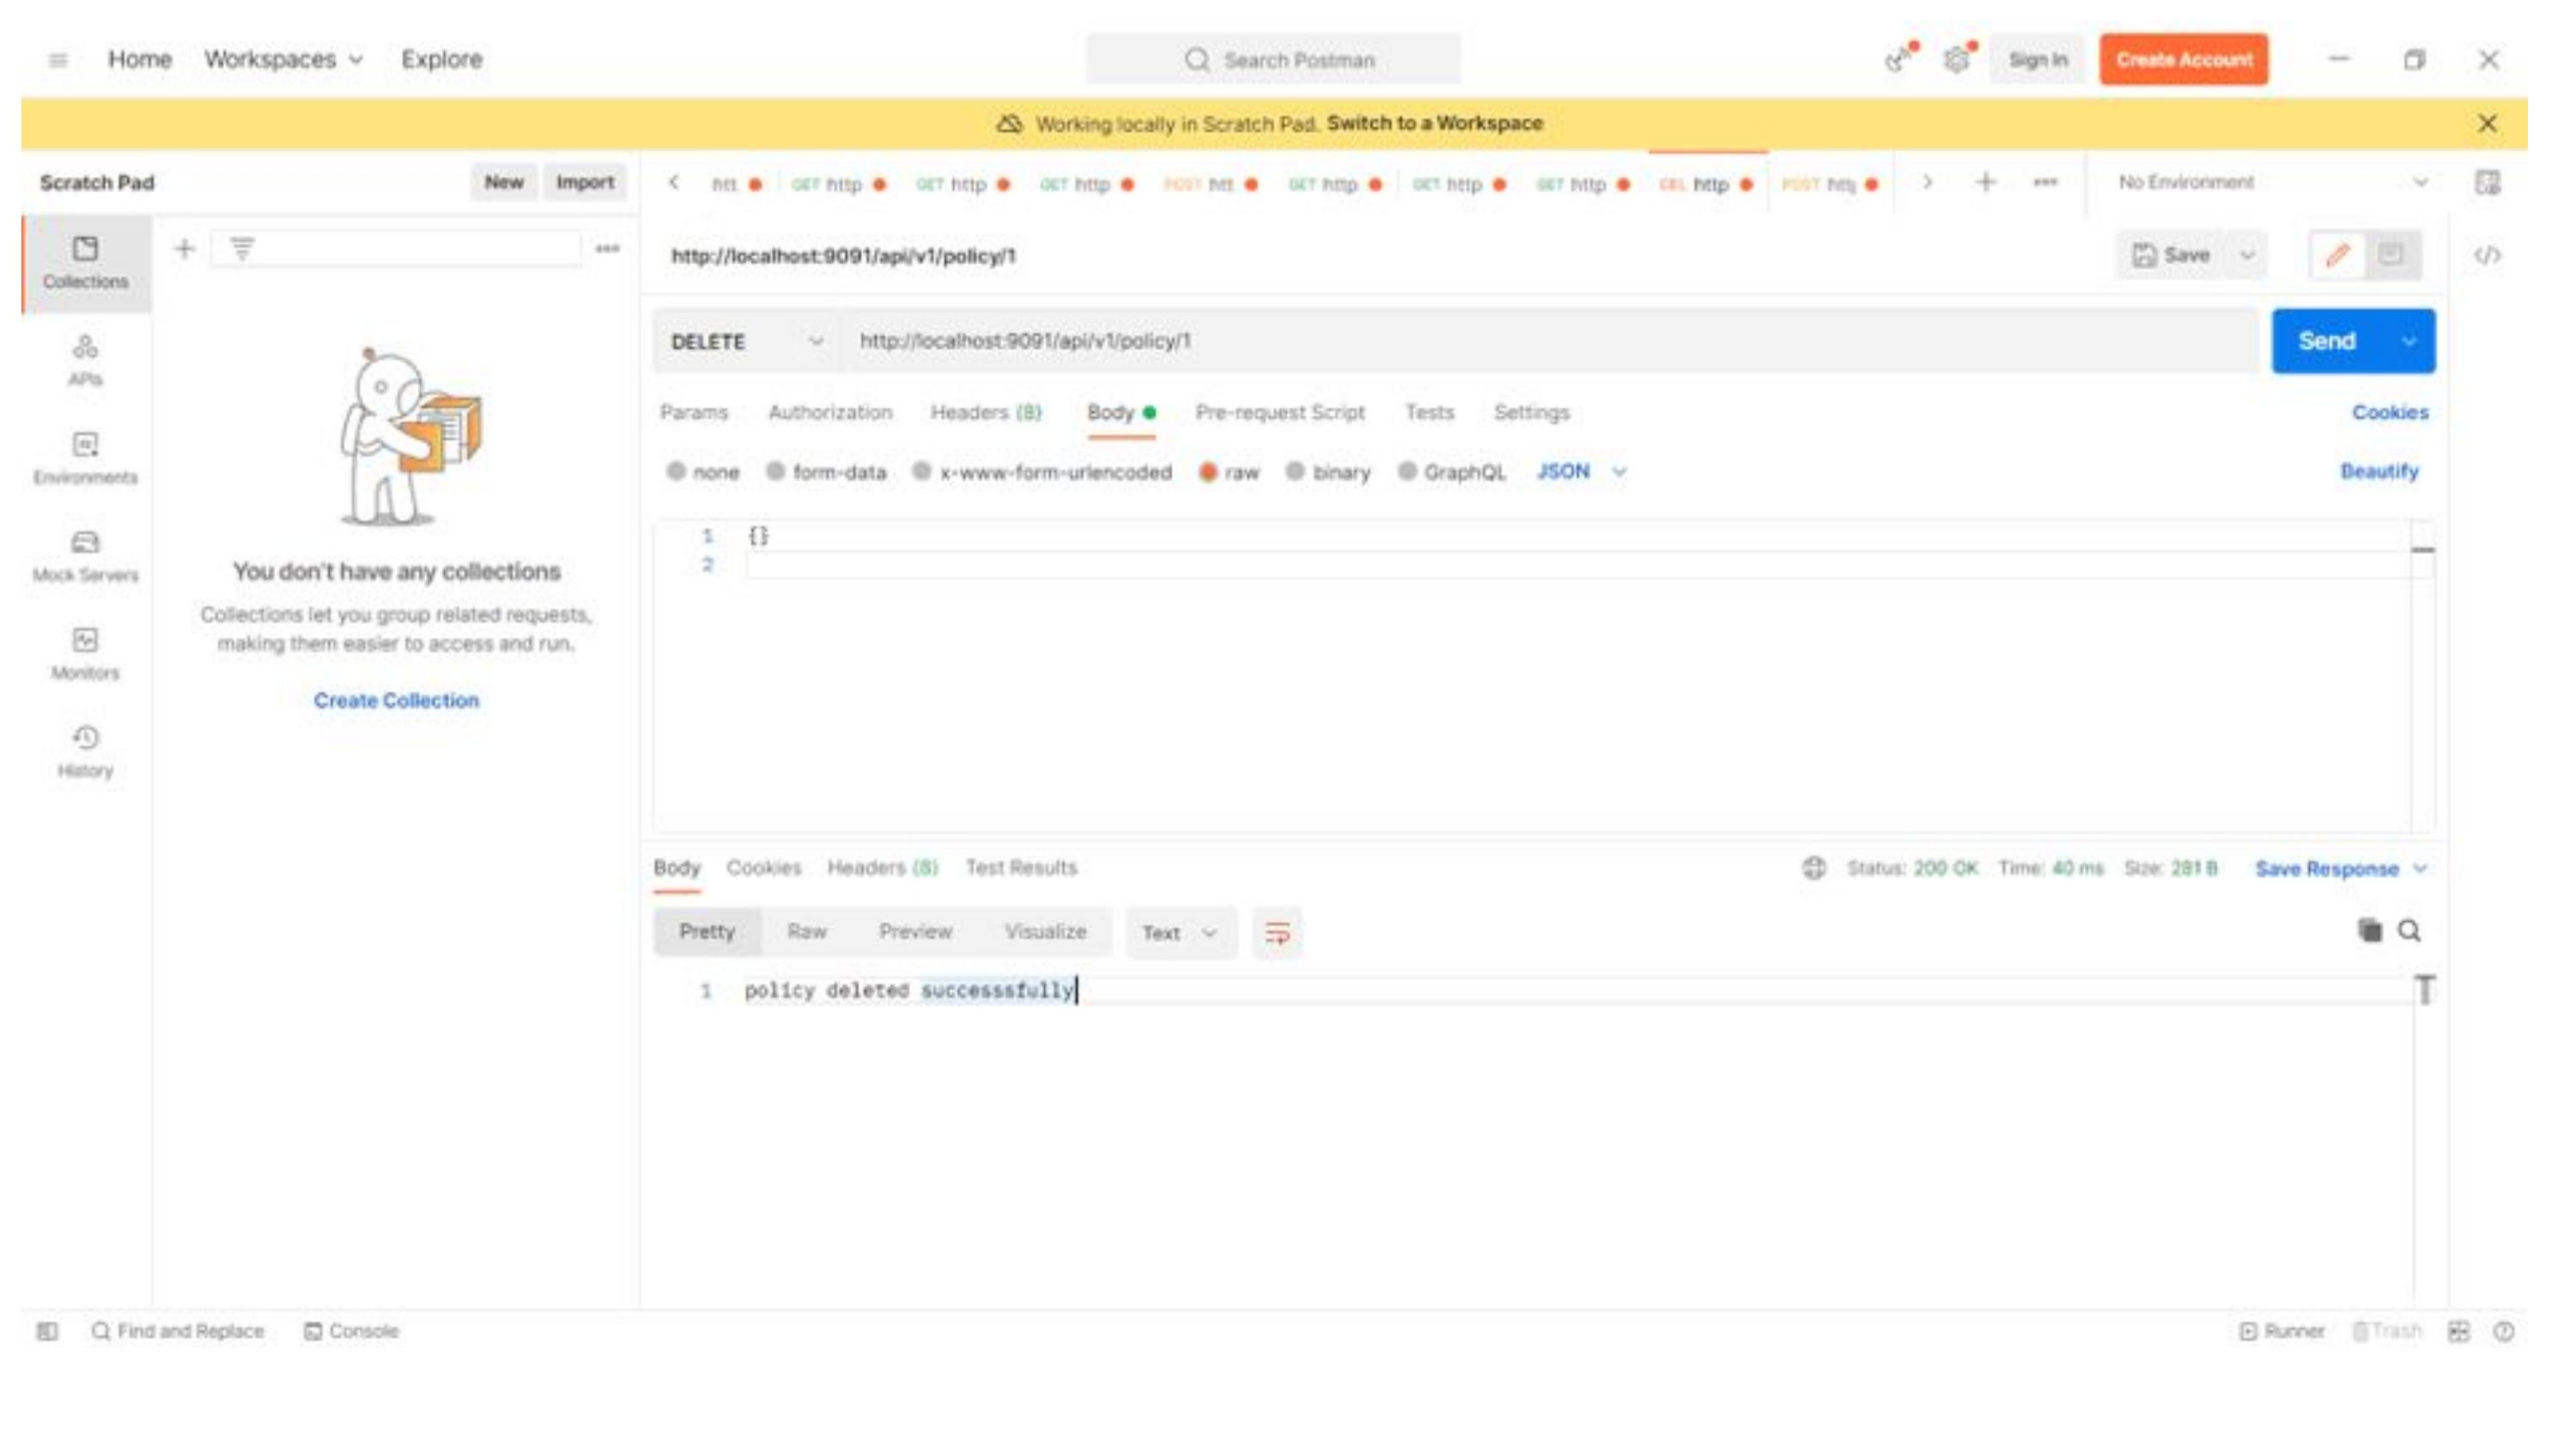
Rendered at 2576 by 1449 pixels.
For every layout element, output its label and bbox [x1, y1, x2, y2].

picture [21, 21, 2529, 1349]
